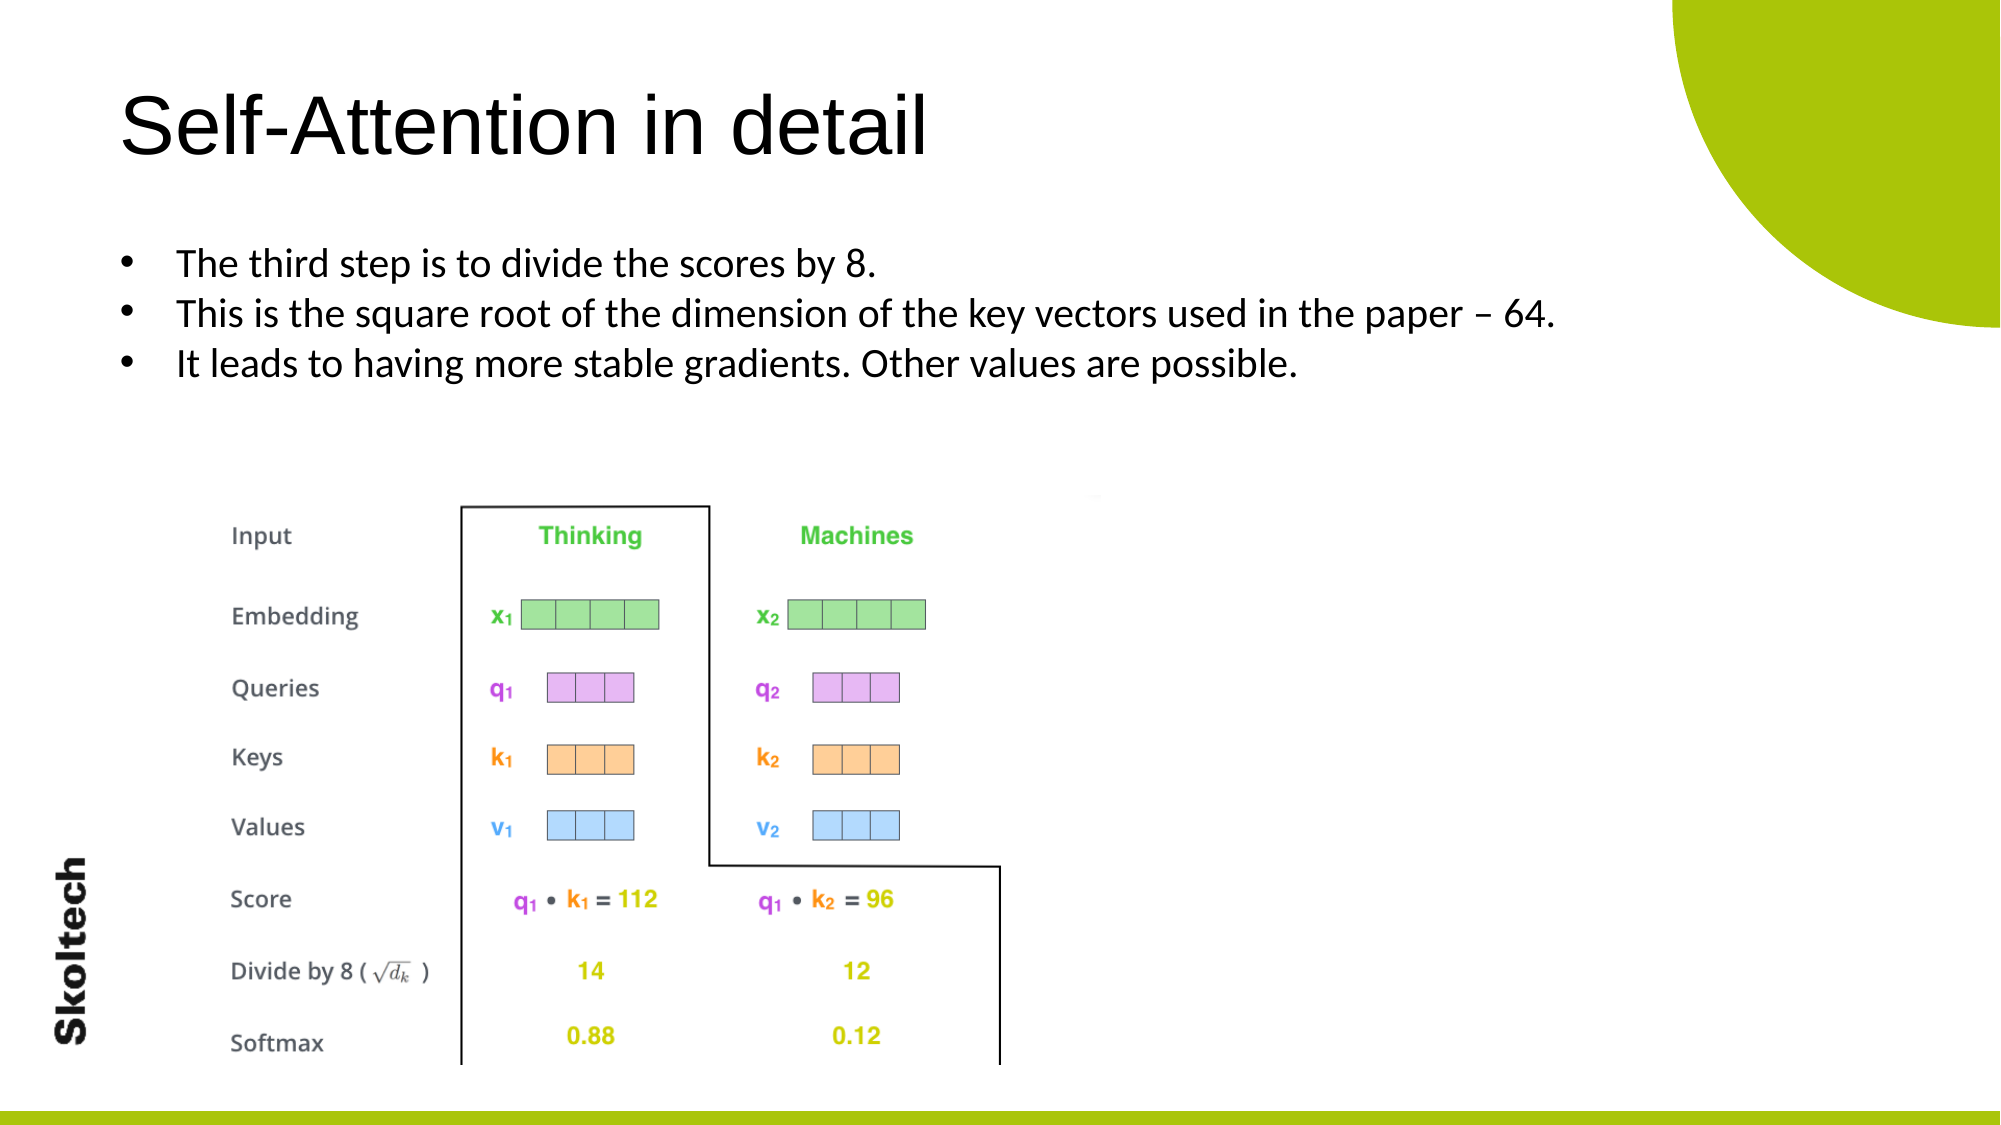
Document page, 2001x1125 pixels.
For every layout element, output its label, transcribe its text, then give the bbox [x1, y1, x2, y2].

picture [197, 495, 1101, 1065]
text_box Self-Attention in detail [105, 63, 1841, 289]
picture [54, 853, 86, 1050]
text_box The third step is to divide the scores by 8. This is the square root of the dimension of the key vectors used in the paper – 64. It leads to having more stable gradients. Other values are possible. [105, 228, 1714, 394]
